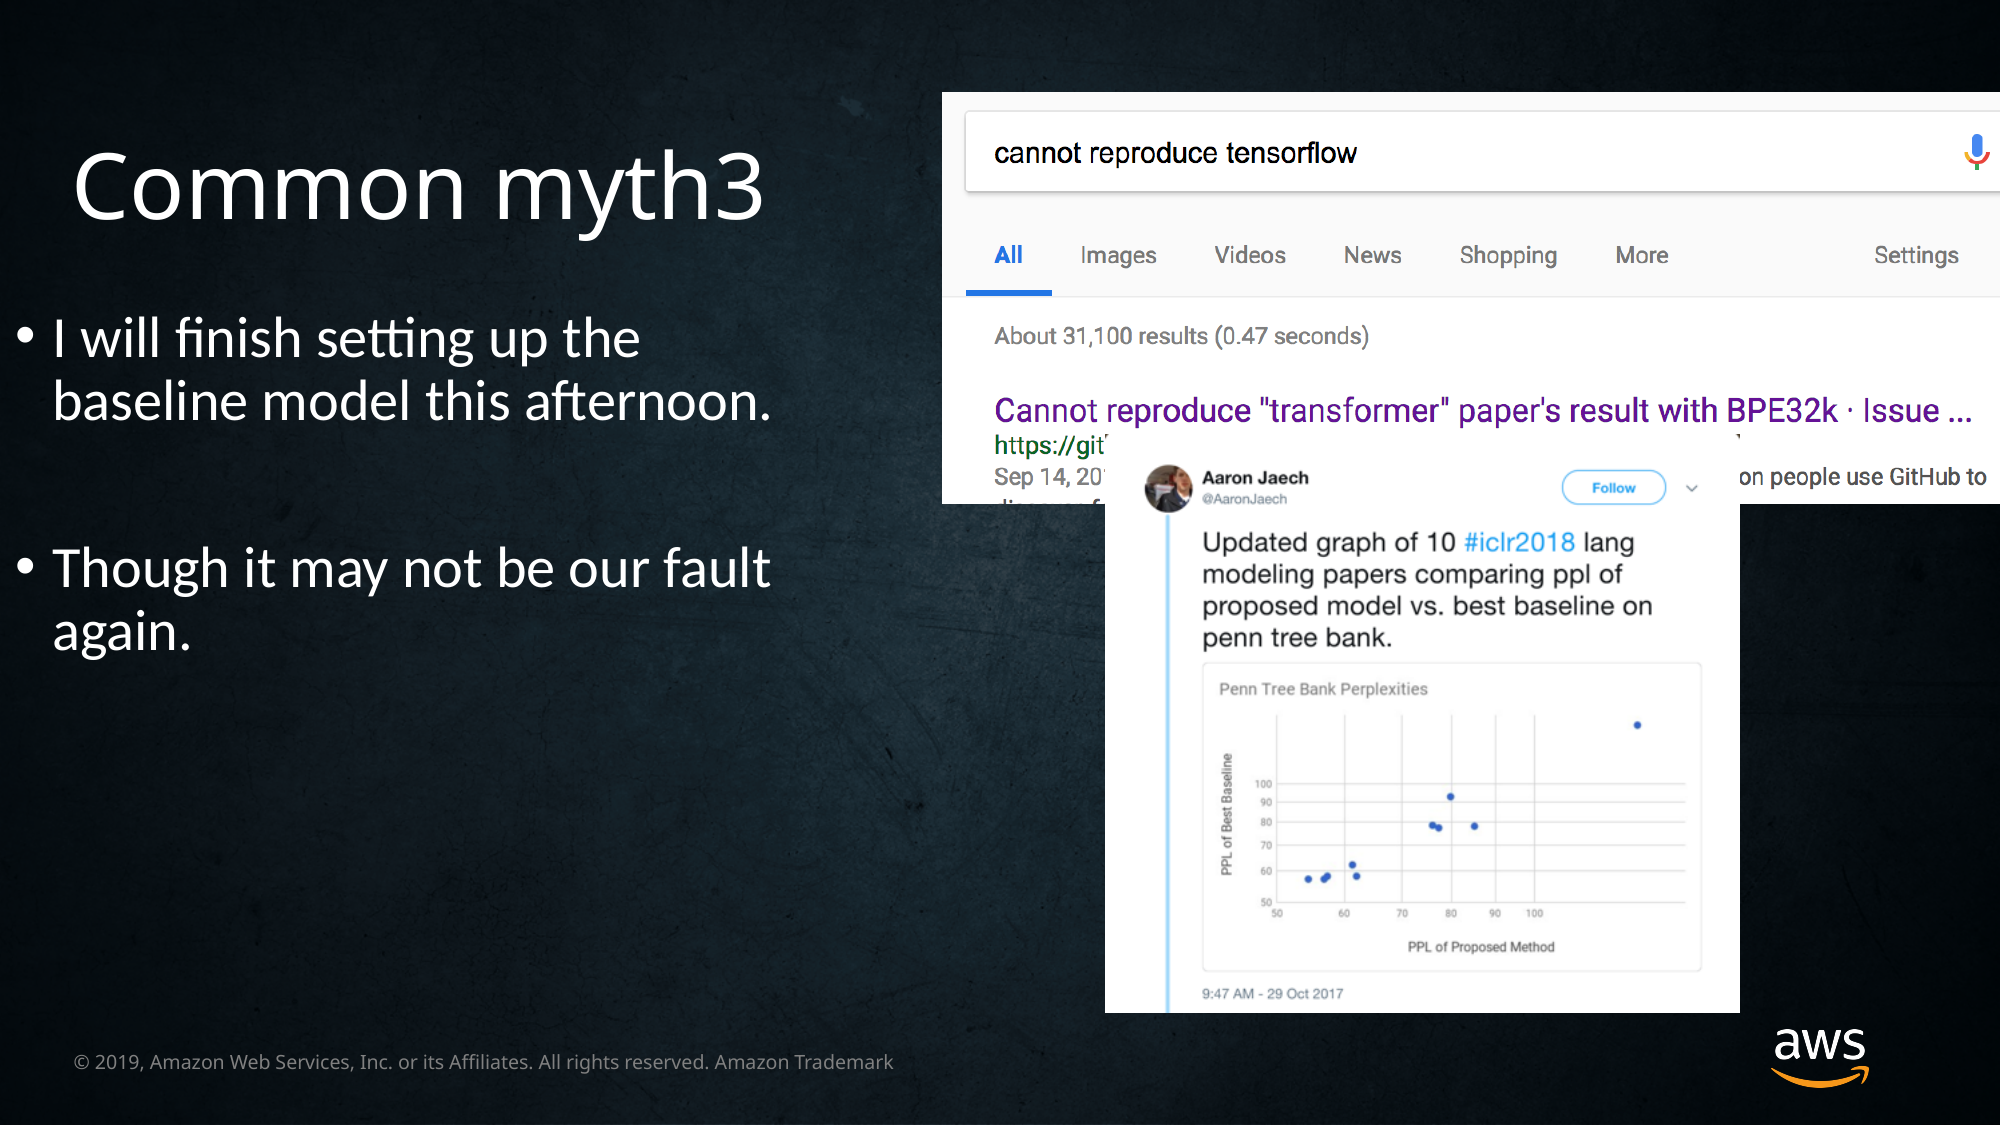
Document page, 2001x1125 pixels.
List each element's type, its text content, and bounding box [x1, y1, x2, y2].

picture [0, 0, 2000, 1125]
list I will finish setting up the baseline model this afternoon. Though it may not be our fault again. [0, 299, 846, 1014]
title Common myth3 [56, 80, 1782, 299]
